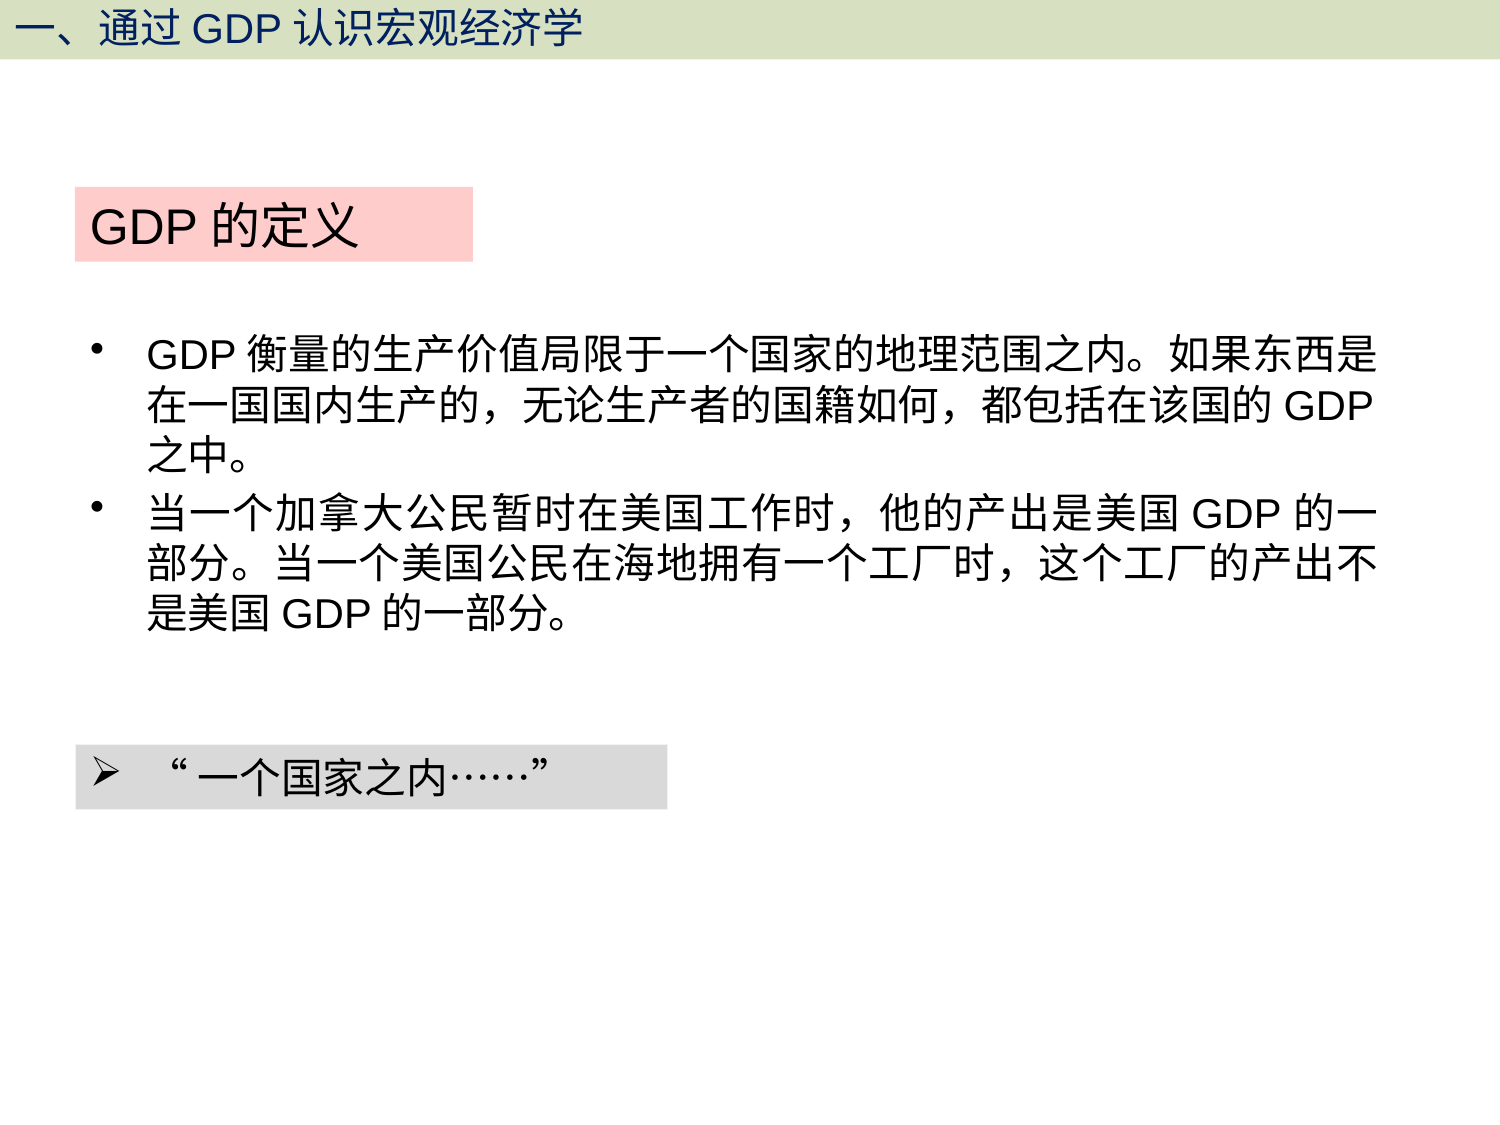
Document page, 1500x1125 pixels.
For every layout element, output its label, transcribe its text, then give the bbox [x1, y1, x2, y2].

text_box GDP的定义 [74, 186, 473, 262]
text_box “一个国家之内……” [75, 744, 668, 810]
list GDP衡量的生产价值局限于一个国家的地理范围之内。如果东西是在一国国内生产的，无论生产者的国籍如何，都包括在该国的GDP之中。 当一个加拿大公民暂时在美国工作时，他的产出是美国GDP的一部分。当一个美国公民在海地拥有一个工厂时，这个工厂的产出不是美国GDP的一部分。 [75, 262, 1393, 1005]
